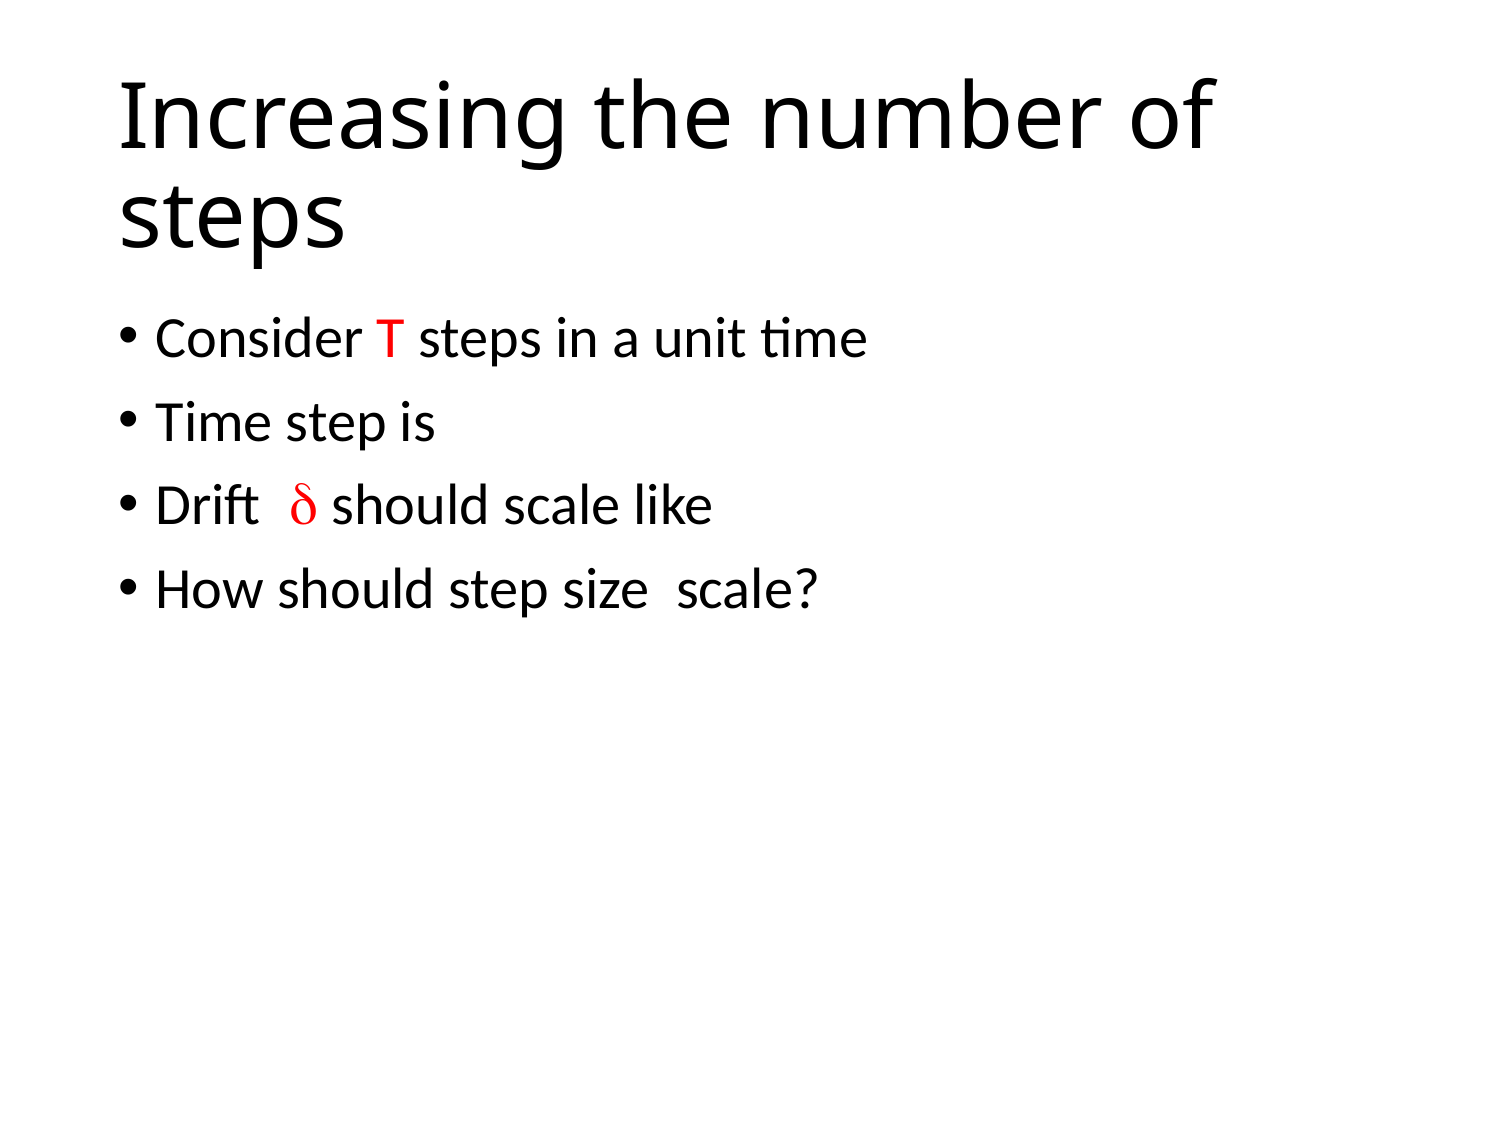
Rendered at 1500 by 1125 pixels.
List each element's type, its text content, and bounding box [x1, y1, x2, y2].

title Increasing the number of steps [103, 59, 1397, 278]
